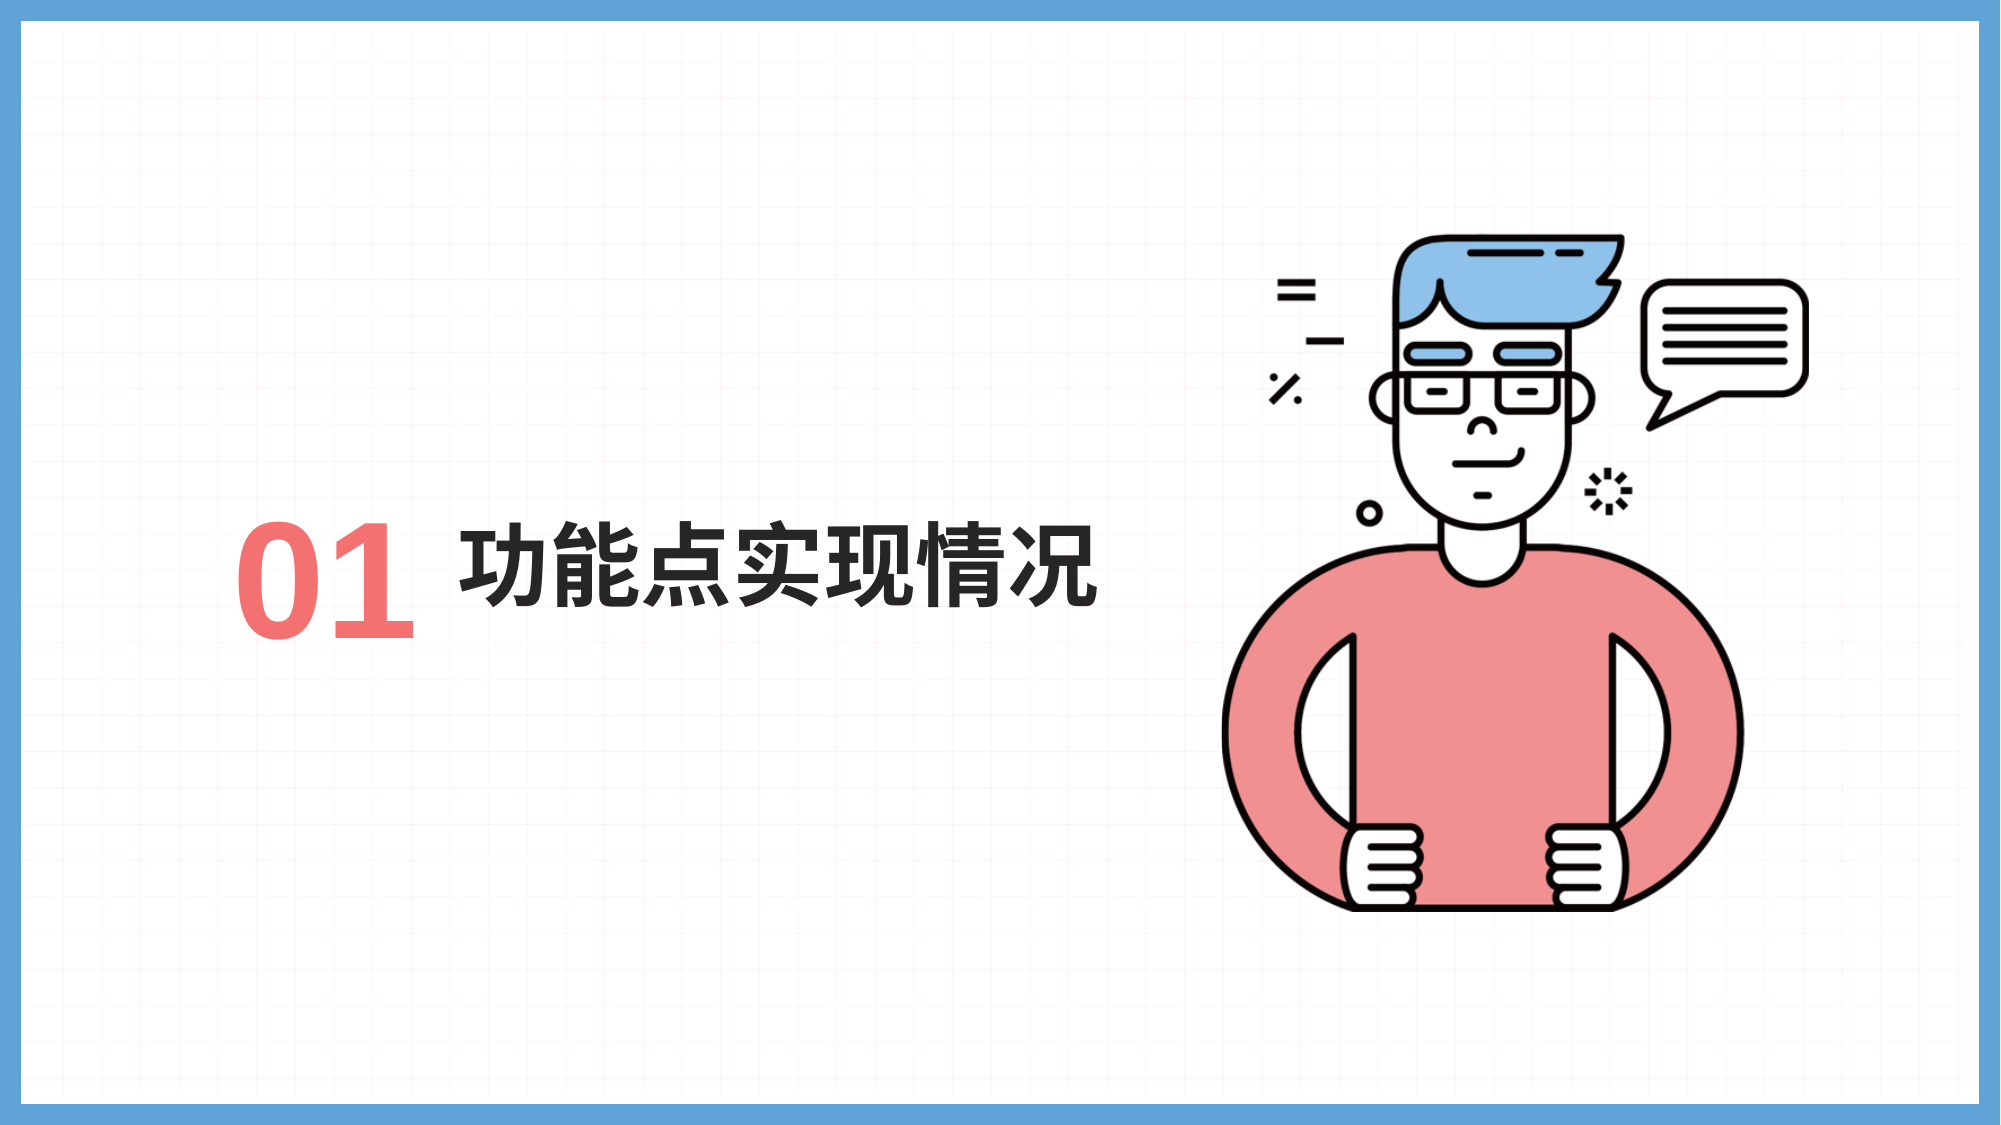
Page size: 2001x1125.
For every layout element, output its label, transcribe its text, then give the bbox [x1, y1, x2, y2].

picture [1221, 208, 1809, 912]
list 01 [105, 246, 419, 839]
title 功能点实现情况 [457, 266, 1204, 859]
